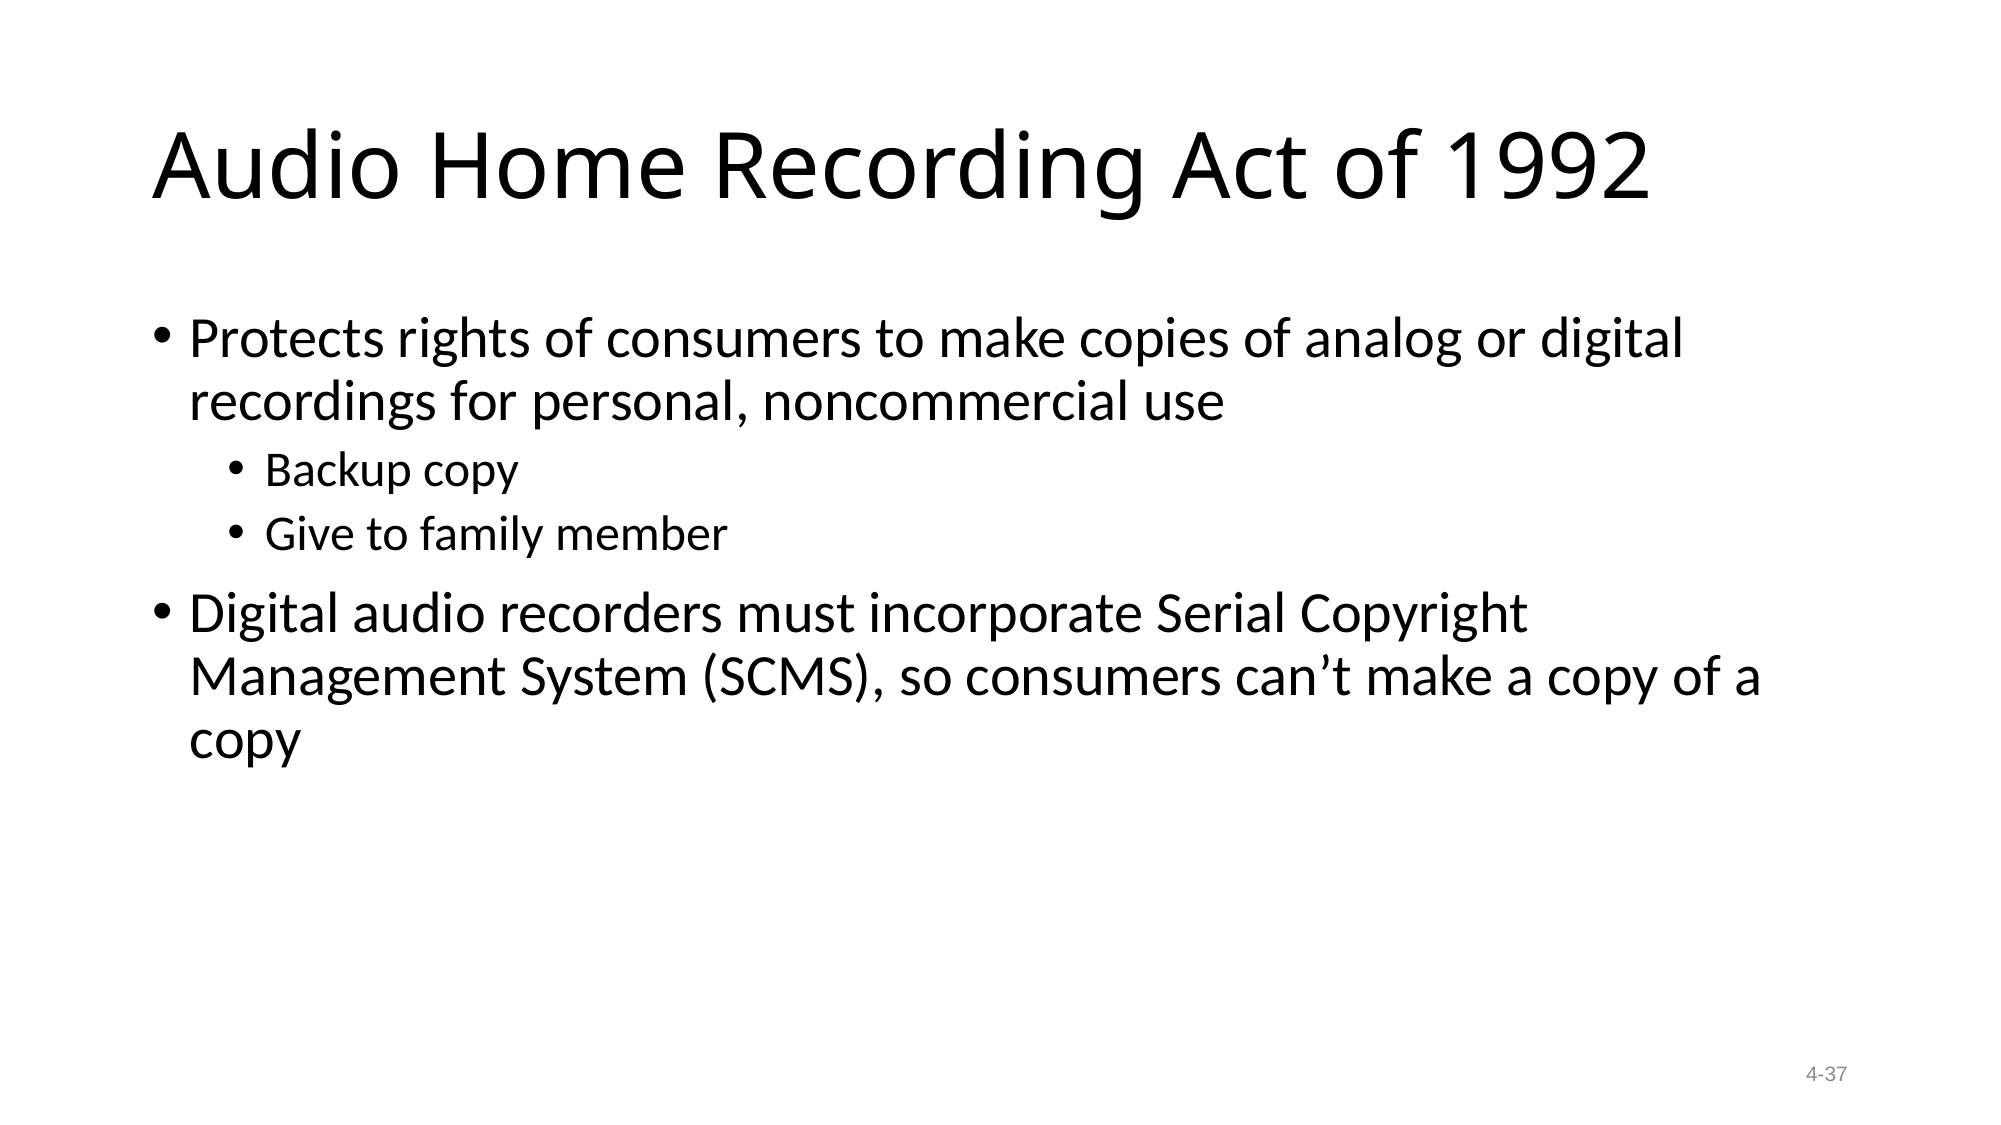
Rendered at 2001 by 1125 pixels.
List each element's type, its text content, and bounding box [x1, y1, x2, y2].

list Protects rights of consumers to make copies of analog or digital recordings for personal, noncommercial use Backup copy Give to family member Digital audio recorders must incorporate Serial Copyright Management System (SCMS), so consumers can’t make a copy of a copy [137, 299, 1863, 1014]
slide_number 4-37 [1412, 1042, 1863, 1103]
title Audio Home Recording Act of 1992 [137, 59, 1863, 278]
